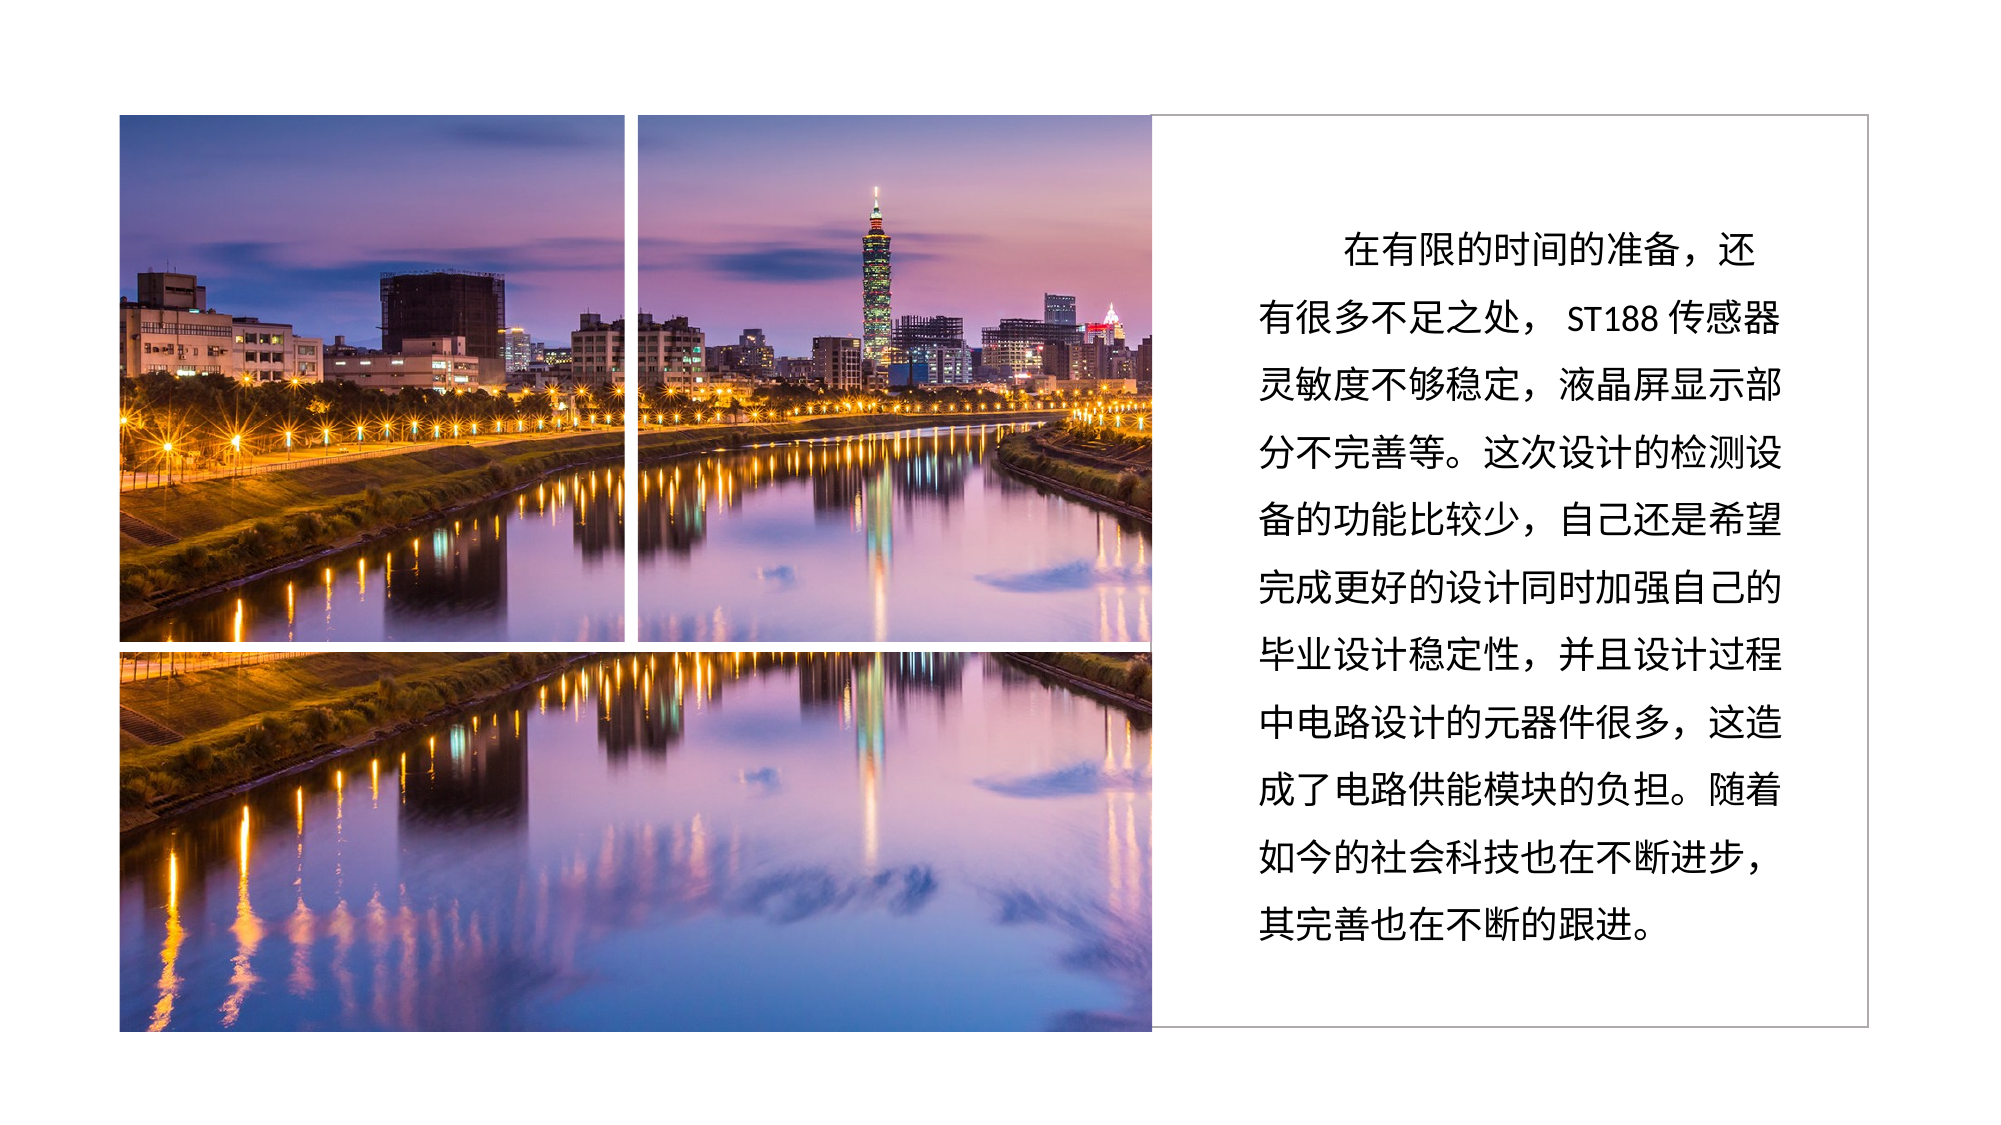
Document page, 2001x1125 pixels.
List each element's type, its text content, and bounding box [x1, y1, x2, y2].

text_box 在有限的时间的准备，还有很多不足之处，ST188传感器灵敏度不够稳定，液晶屏显示部分不完善等。这次设计的检测设备的功能比较少，自己还是希望完成更好的设计同时加强自己的毕业设计稳定性，并且设计过程中电路设计的元器件很多，这造成了电路供能模块的负担。随着如今的社会科技也在不断进步，其完善也在不断的跟进。 [1243, 196, 1808, 1021]
picture [637, 115, 1153, 642]
picture [119, 652, 1153, 1032]
text_box [1150, 114, 1869, 1028]
picture [119, 115, 625, 642]
